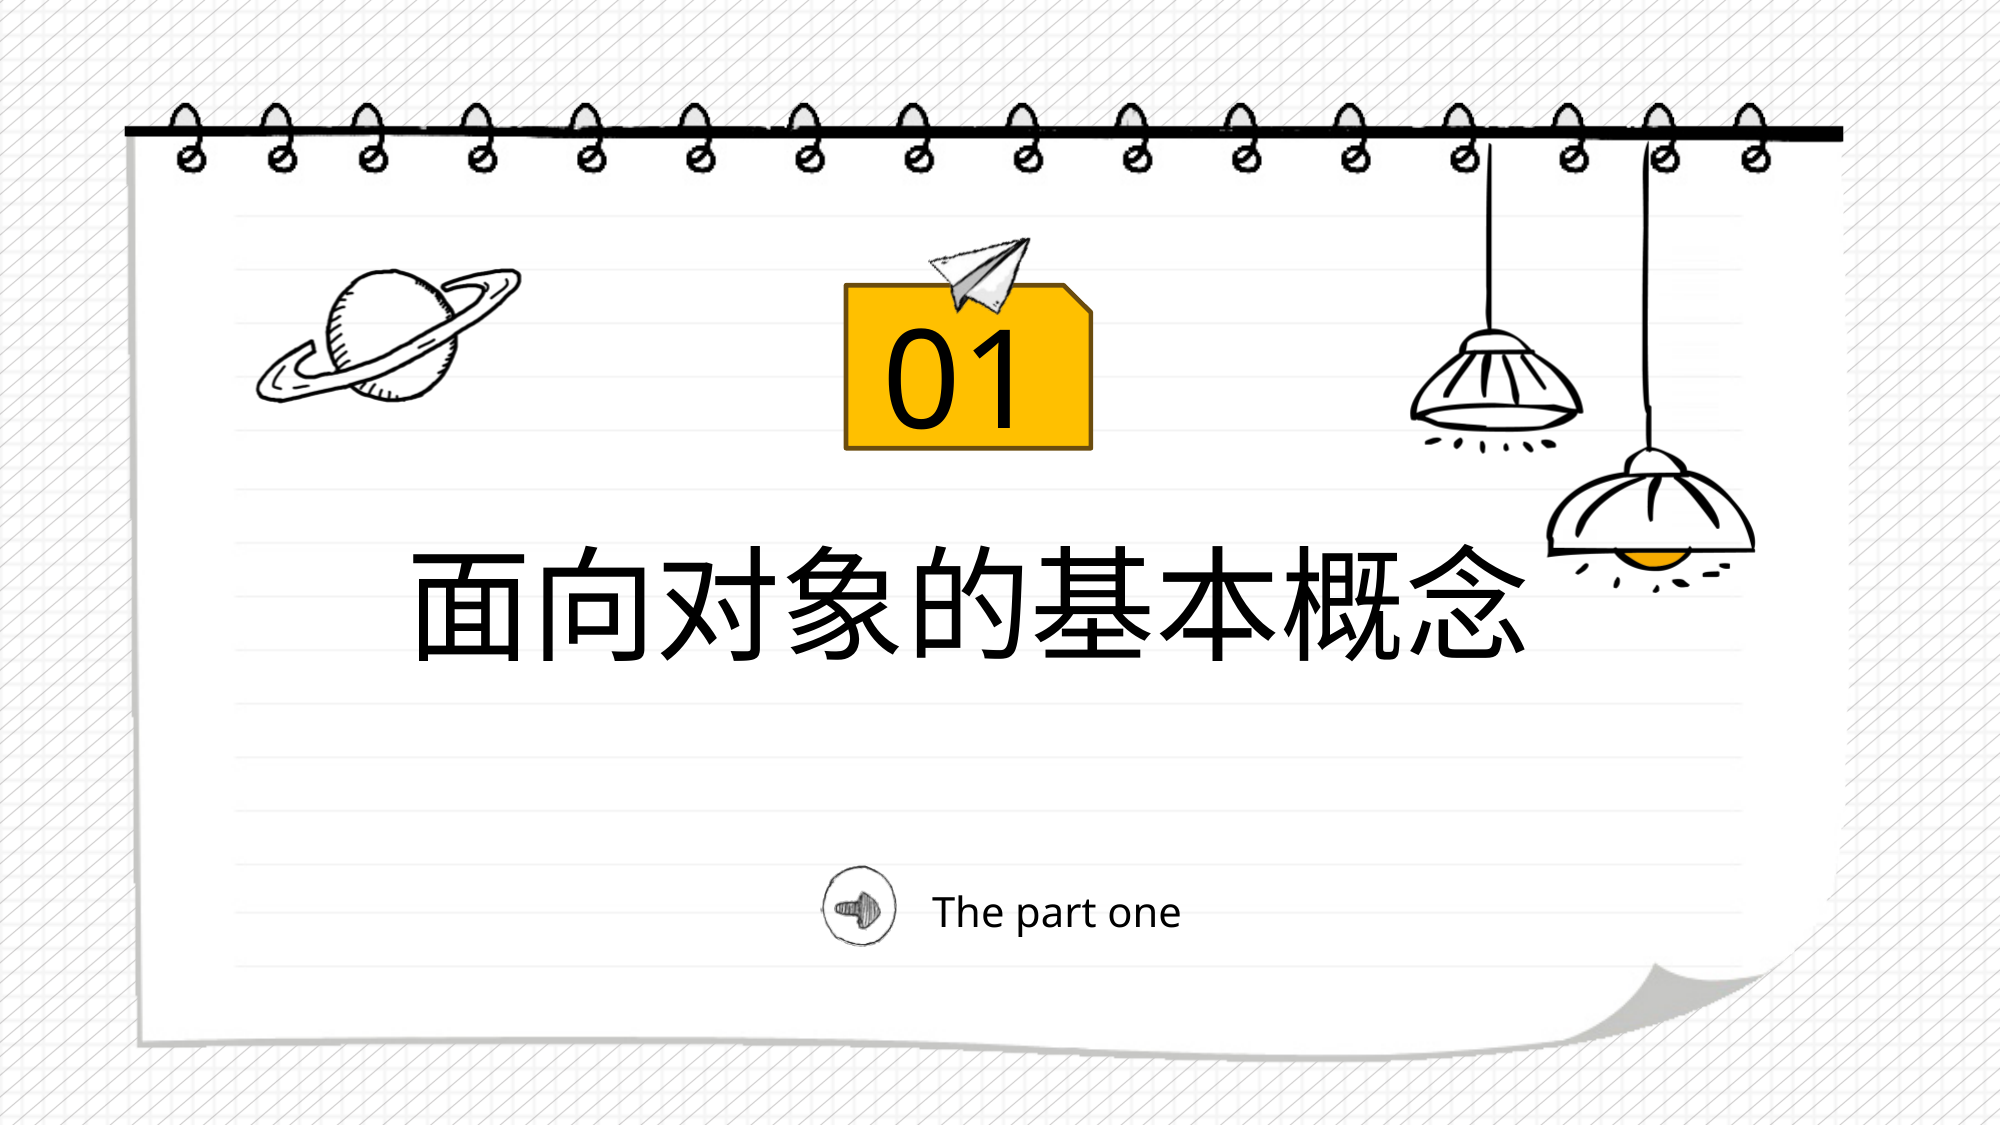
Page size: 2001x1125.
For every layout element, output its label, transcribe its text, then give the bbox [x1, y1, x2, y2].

text_box 01 [846, 285, 1091, 449]
picture [0, 0, 2000, 1125]
text_box 面向对象的基本概念 [321, 519, 1616, 685]
text_box The part one [917, 878, 1352, 943]
